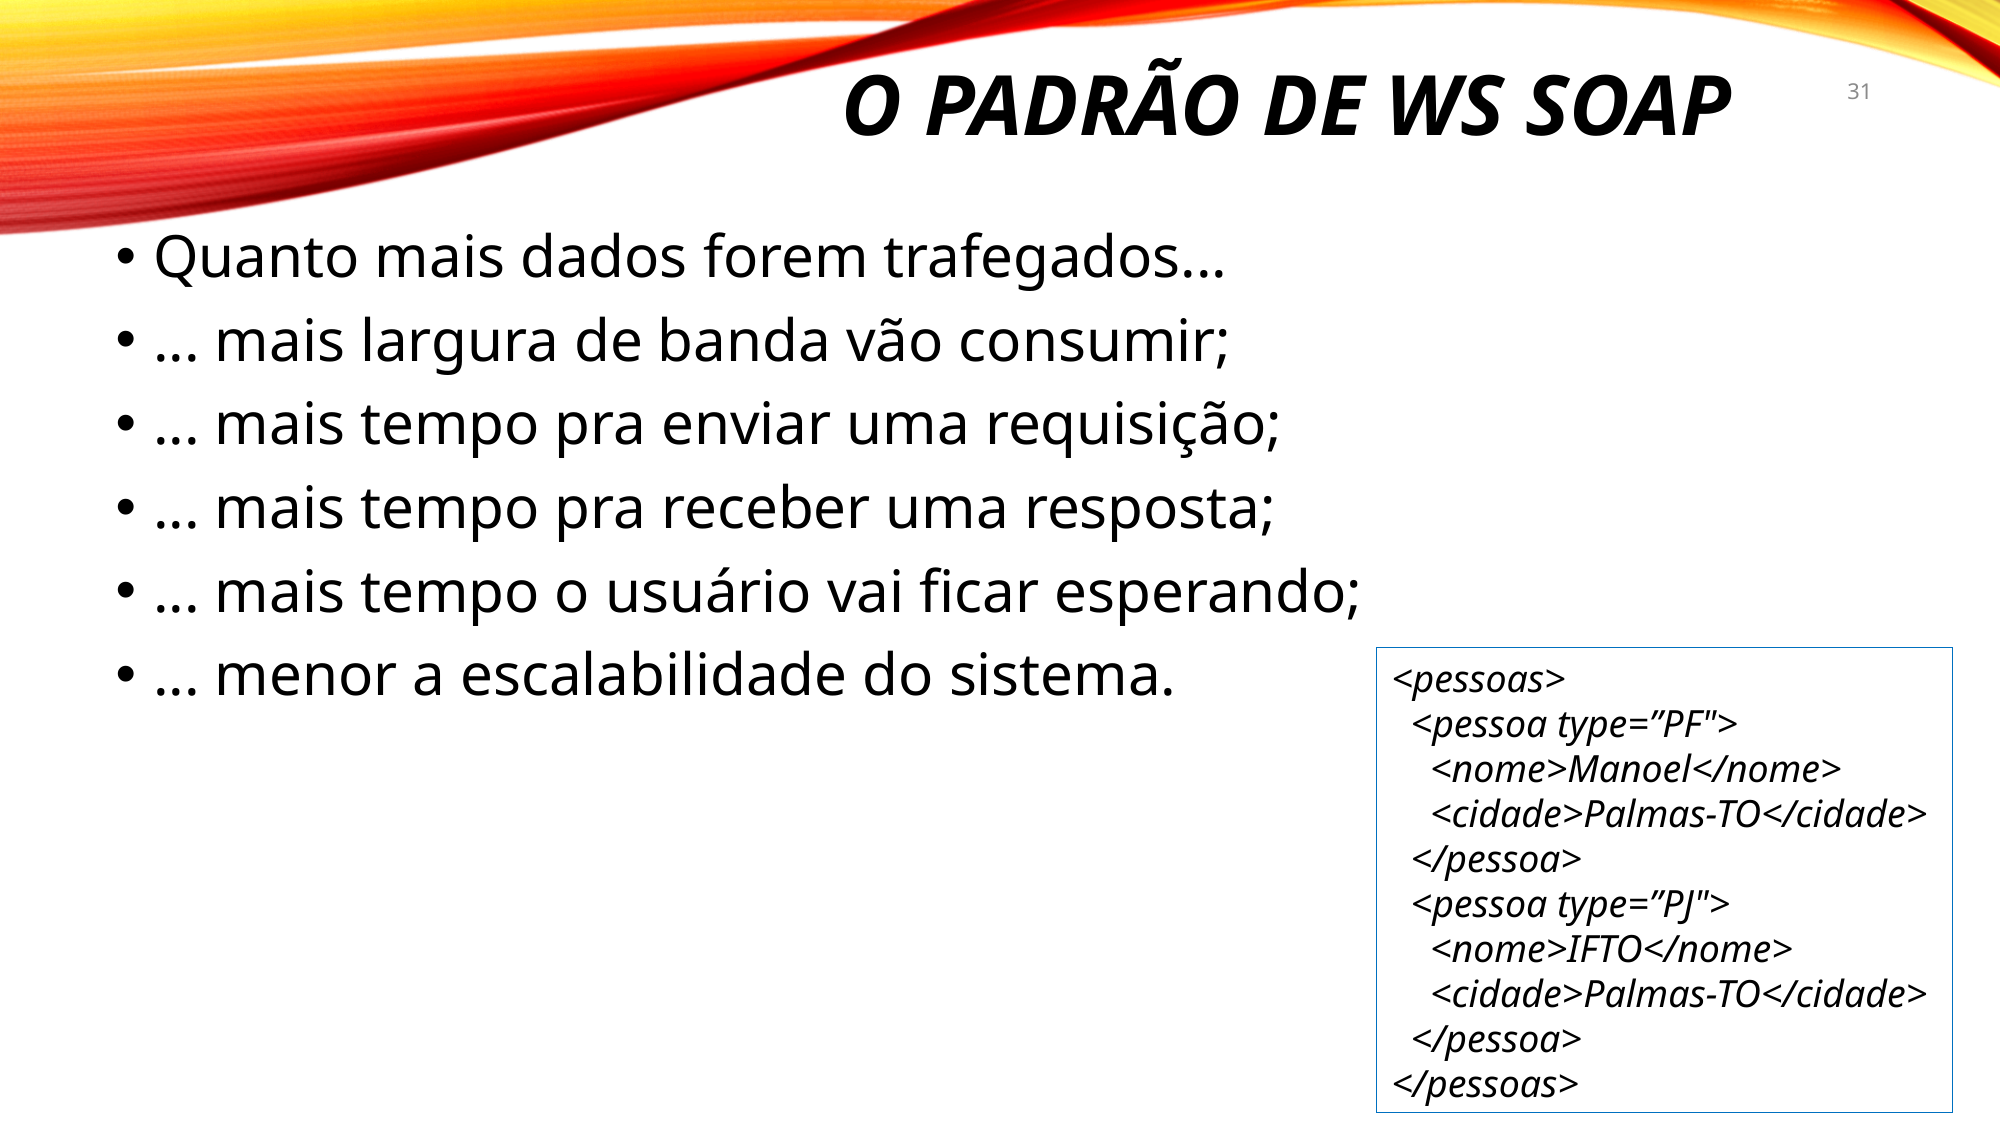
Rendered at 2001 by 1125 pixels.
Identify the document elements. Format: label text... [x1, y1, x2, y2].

text_box <pessoas> <pessoa type=”PF"> <nome>Manoel</nome> <cidade>Palmas-TO</cidade> </pessoa> <pessoa type=”PJ"> <nome>IFTO</nome> <cidade>Palmas-TO</cidade> </pessoa> </pessoas> [1376, 647, 1953, 1113]
list Quanto mais dados forem trafegados... ... mais largura de banda vão consumir; ... mais tempo pra enviar uma requisição; ... mais tempo pra receber uma resposta; ... mais tempo o usuário vai ficar esperando; ... menor a escalabilidade do sistema. [100, 219, 1870, 1041]
title O padrão de ws soap [687, 12, 1888, 205]
picture [0, 0, 2000, 237]
